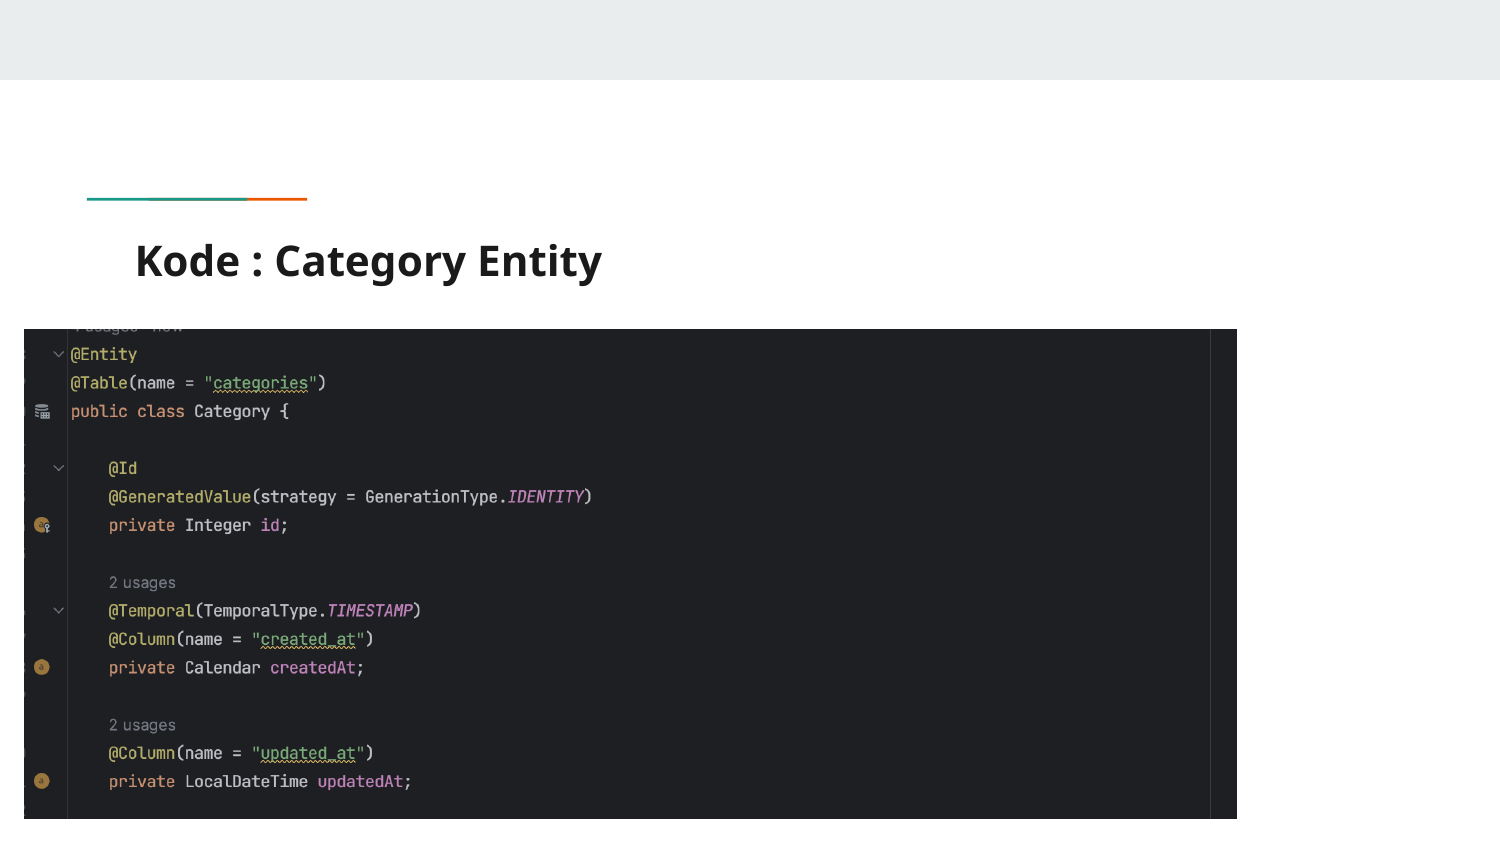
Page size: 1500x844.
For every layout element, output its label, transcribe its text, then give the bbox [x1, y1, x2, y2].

picture [24, 328, 1237, 819]
title Kode : Category Entity [119, 216, 1381, 305]
